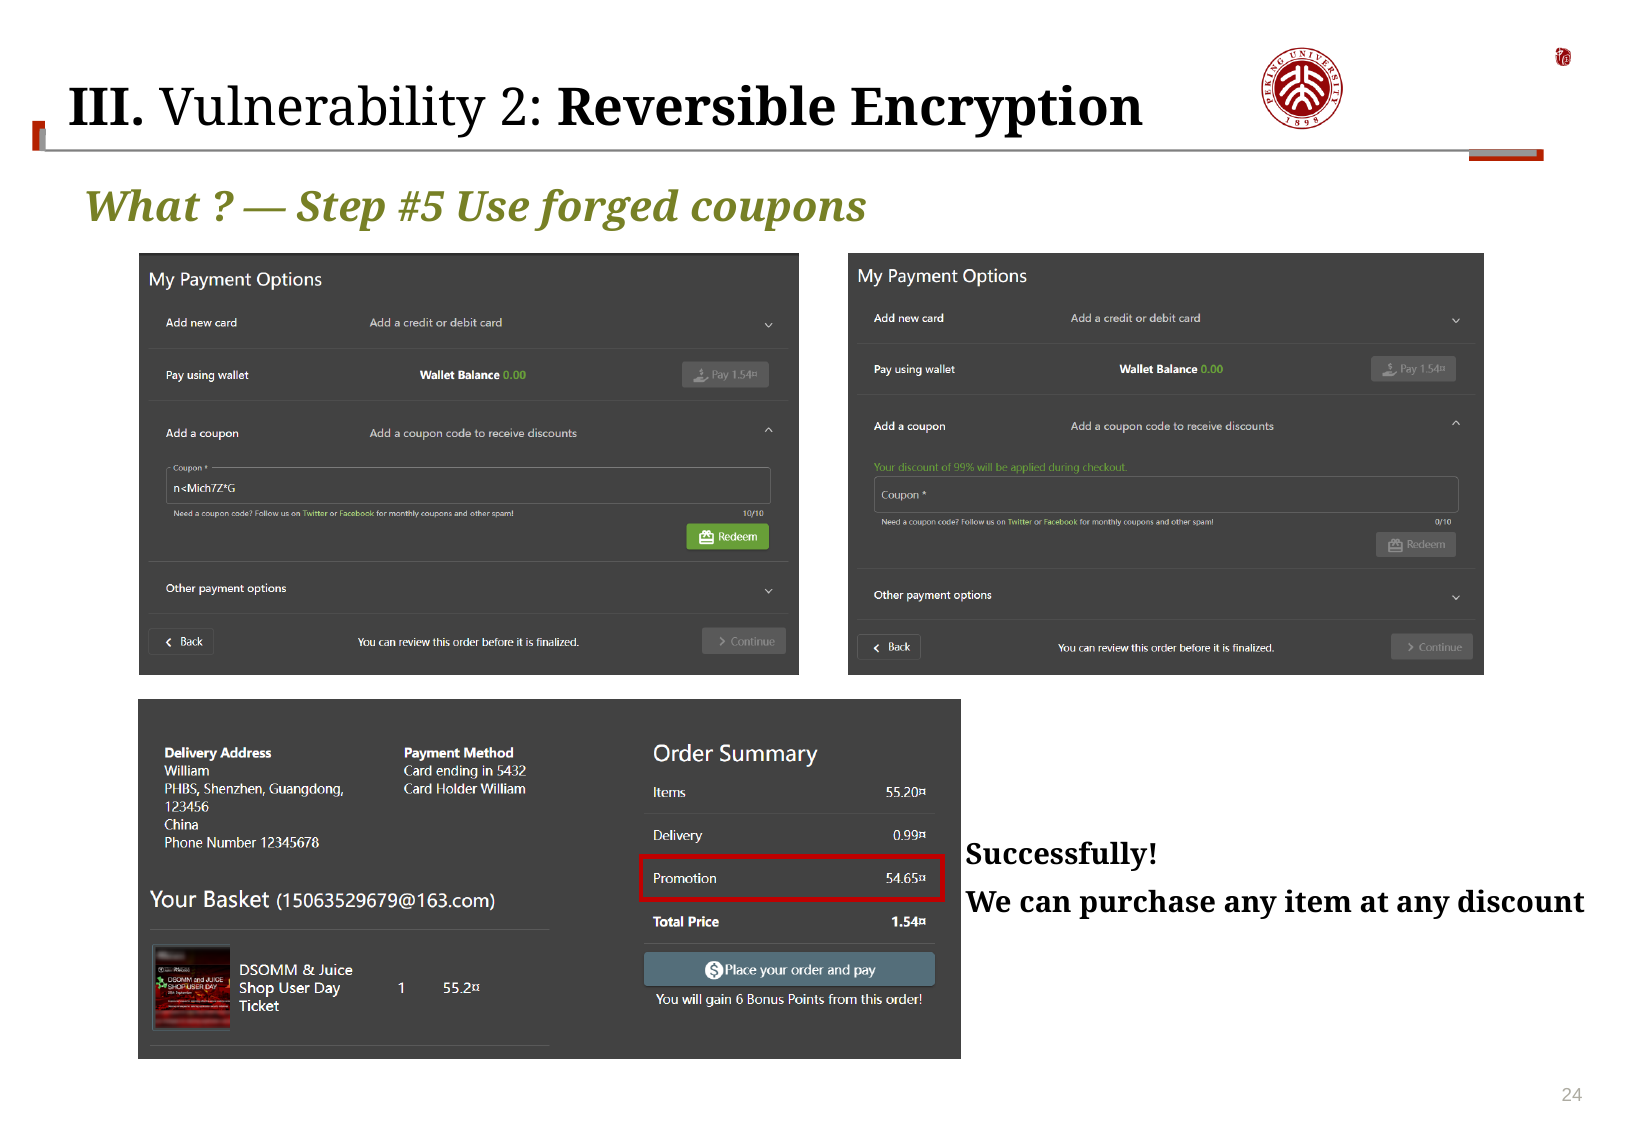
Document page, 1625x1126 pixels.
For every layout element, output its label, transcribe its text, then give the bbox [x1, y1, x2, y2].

picture [138, 698, 961, 1059]
picture [1259, 31, 1581, 141]
text_box Successfully! We can purchase any item at any discount [965, 835, 1586, 919]
picture [847, 253, 1484, 676]
picture [138, 253, 799, 676]
text_box What ? — Step #5 Use forged coupons [68, 172, 1073, 237]
text_box III. Vulnerability 2: Reversible Encryption [68, 60, 1256, 150]
